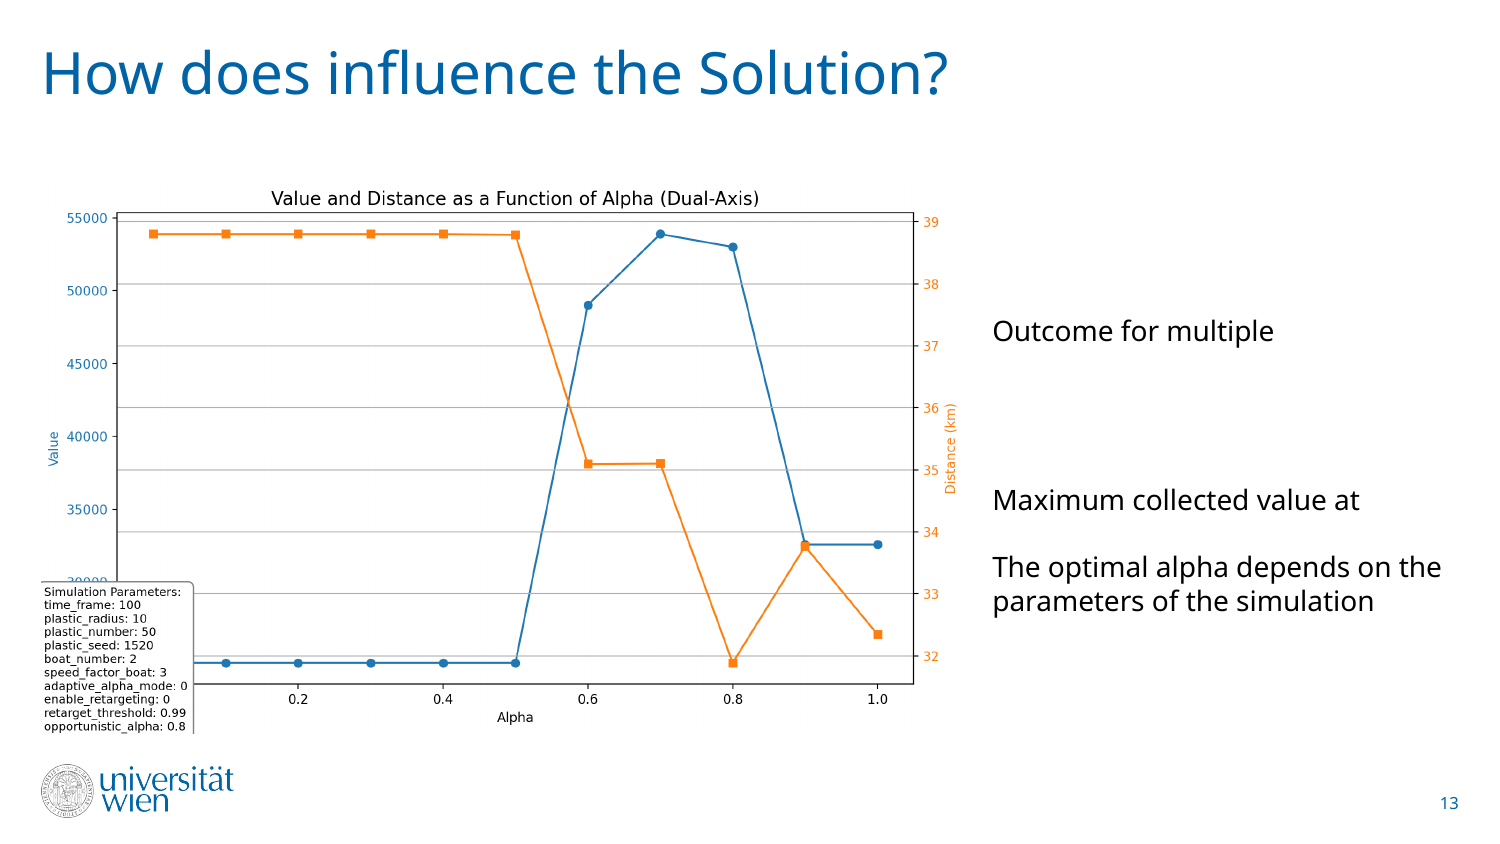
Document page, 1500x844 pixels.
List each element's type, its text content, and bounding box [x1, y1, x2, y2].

picture [41, 764, 234, 818]
picture [41, 182, 964, 734]
slide_number 13 [1399, 781, 1459, 827]
